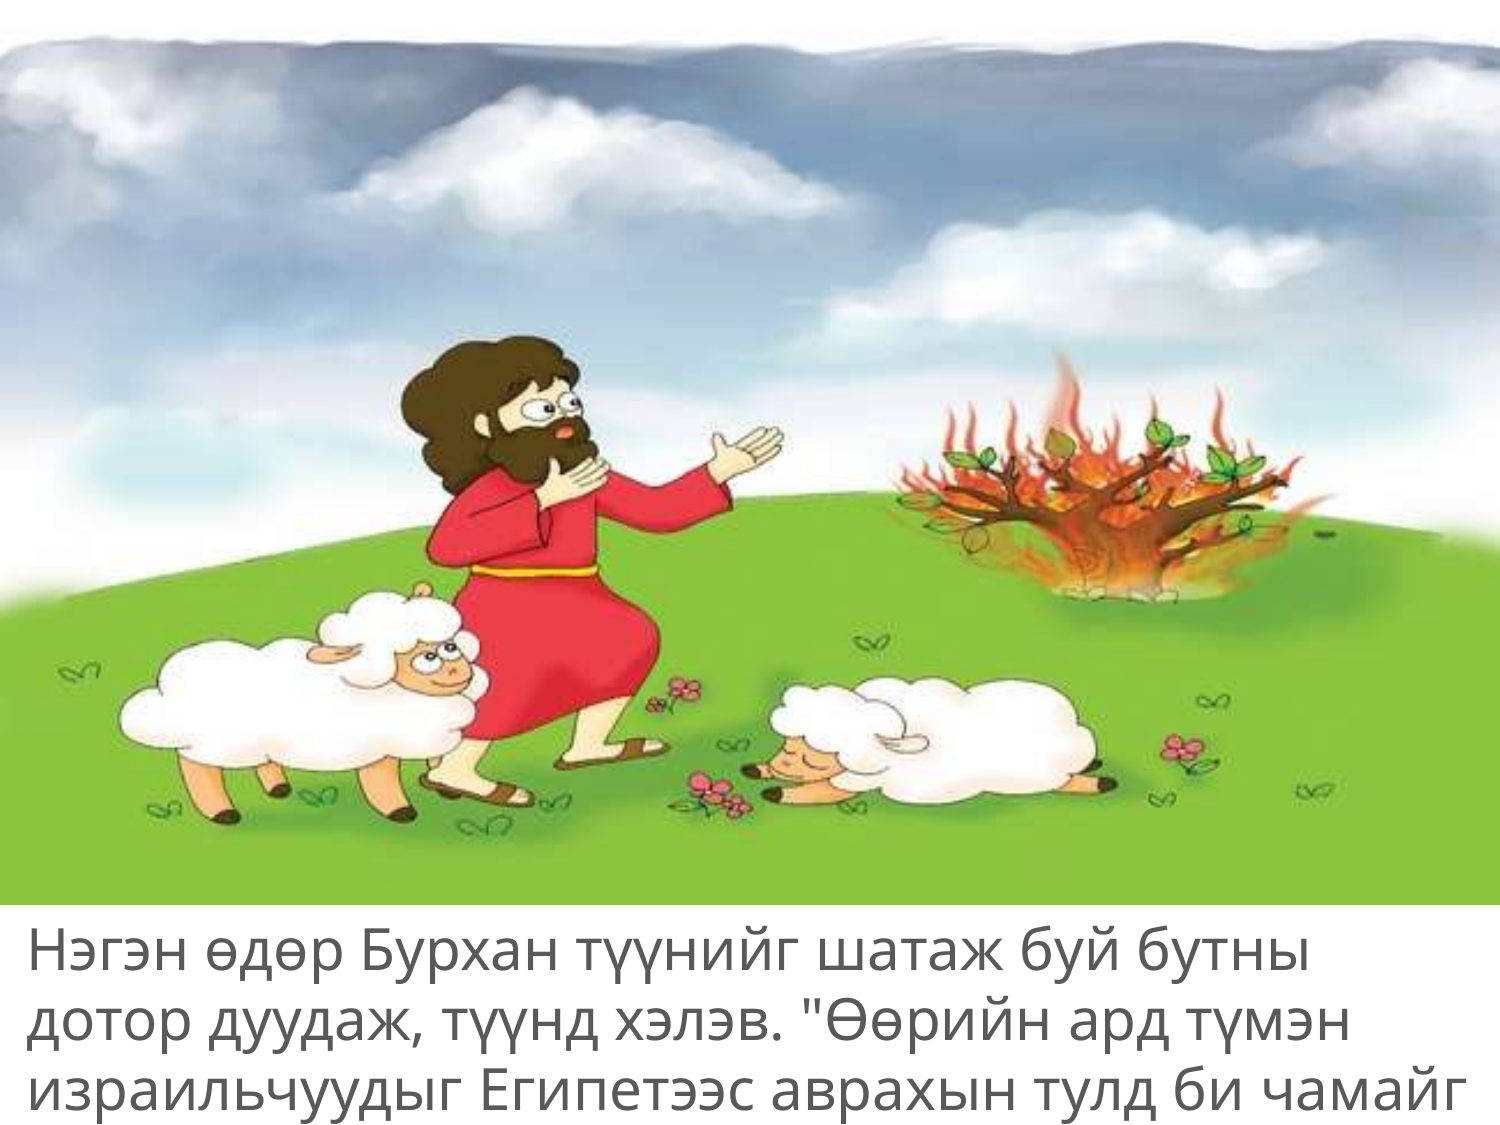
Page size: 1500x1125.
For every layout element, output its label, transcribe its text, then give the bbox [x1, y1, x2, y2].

text_box Нэгэн өдөр Бурхан түүнийг шатаж буй бутны дотор дуудаж, түүнд хэлэв. "Өөрийн ард түмэн израильчуудыг Египетээс аврахын тулд би чамайг Фараон уруу илгээж байна." [11, 914, 1498, 1125]
picture [0, 0, 1500, 906]
